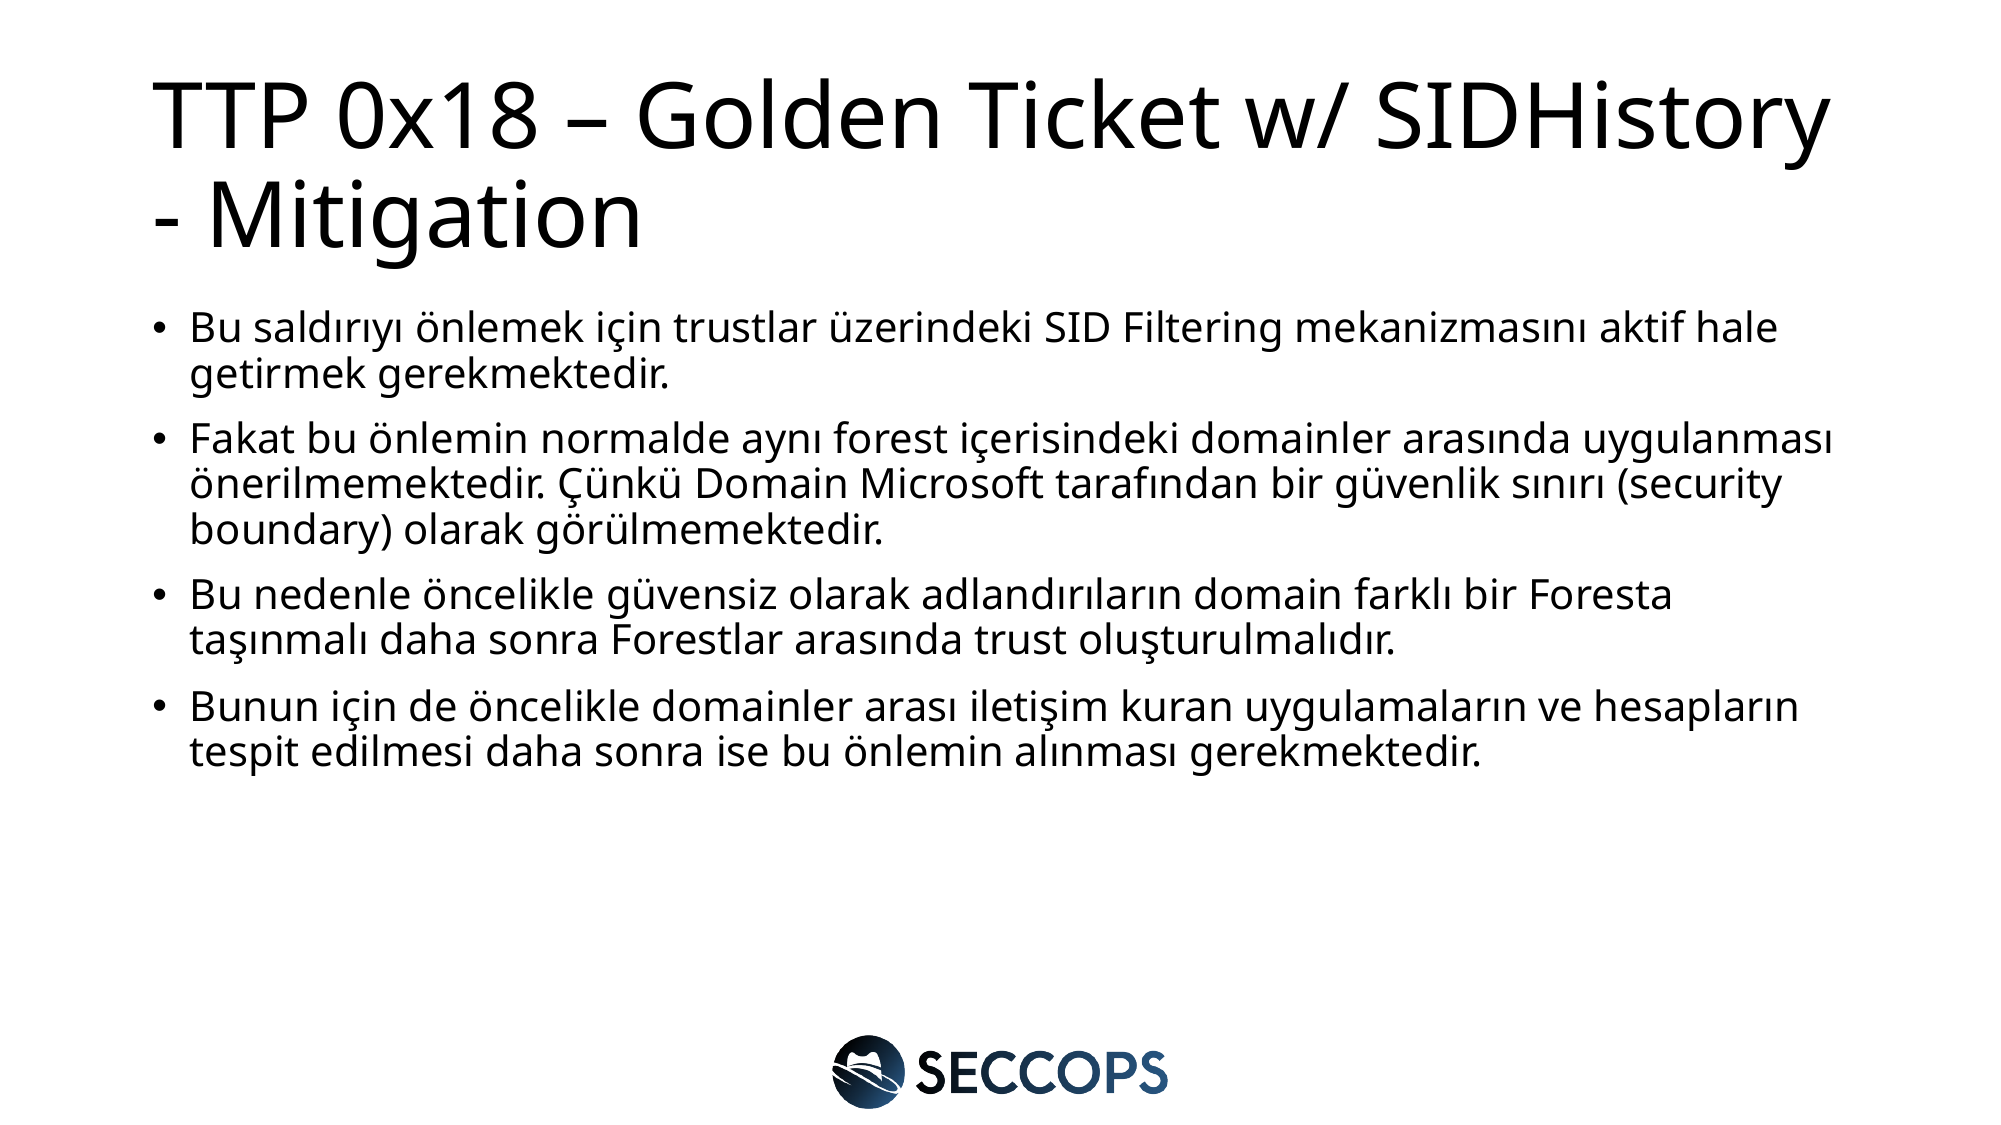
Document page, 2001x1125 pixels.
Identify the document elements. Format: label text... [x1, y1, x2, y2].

picture [832, 1035, 1168, 1109]
list Bu saldırıyı önlemek için trustlar üzerindeki SID Filtering mekanizmasını aktif hale getirmek gerekmektedir. Fakat bu önlemin normalde aynı forest içerisindeki domainler arasında uygulanması önerilmemektedir. Çünkü Domain Microsoft tarafından bir güvenlik sınırı (security boundary) olarak görülmemektedir. Bu nedenle öncelikle güvensiz olarak adlandırıların domain farklı bir Foresta taşınmalı daha sonra Forestlar arasında trust oluşturulmalıdır. Bunun için de öncelikle domainler arası iletişim kuran uygulamaların ve hesapların tespit edilmesi daha sonra ise bu önlemin alınması gerekmektedir. [137, 299, 1863, 1014]
title TTP 0x18 – Golden Ticket w/ SIDHistory - Mitigation [137, 59, 1863, 278]
